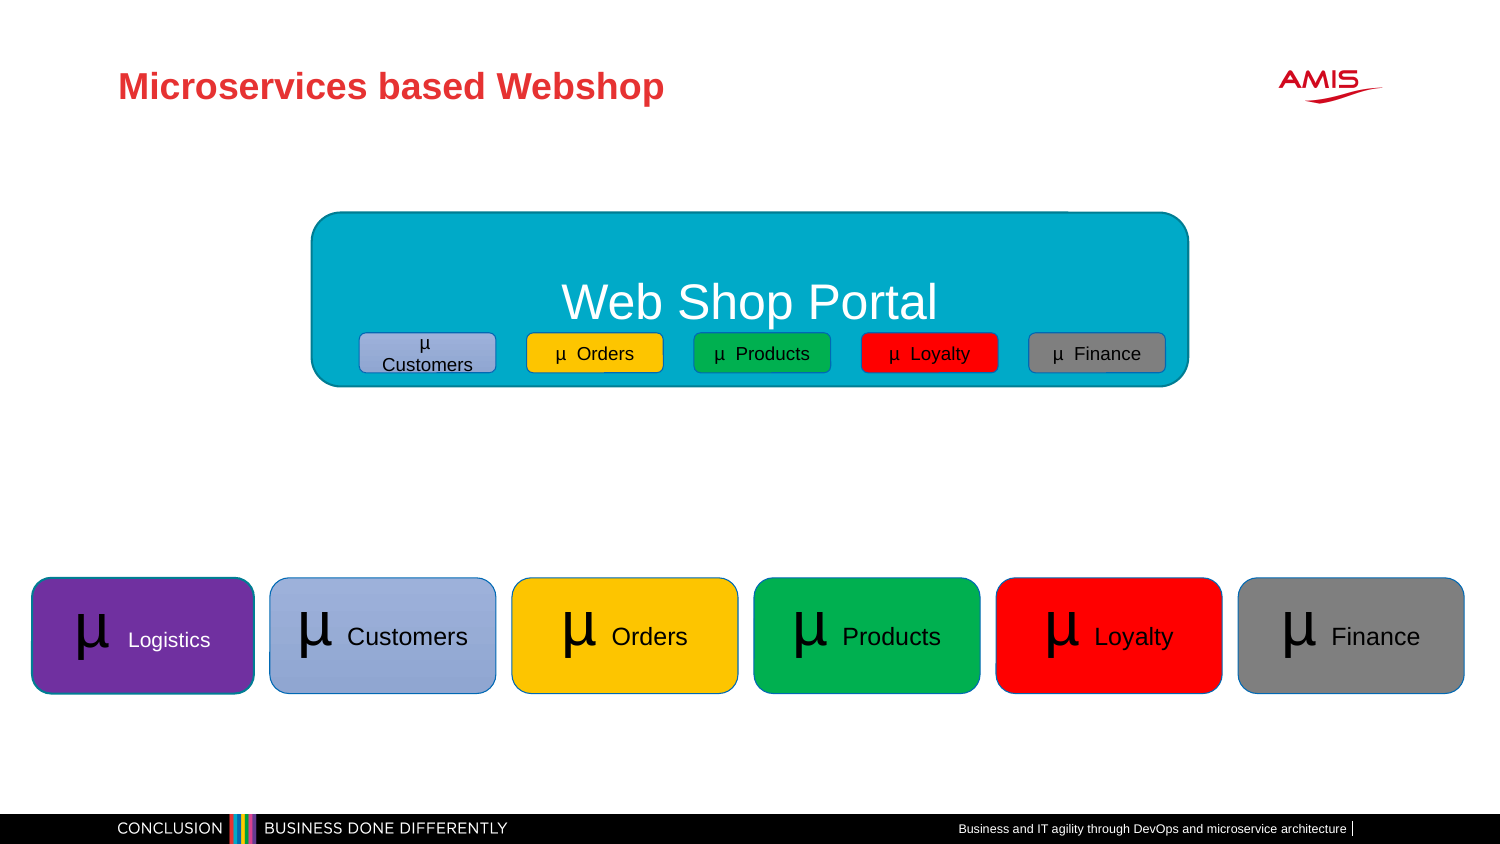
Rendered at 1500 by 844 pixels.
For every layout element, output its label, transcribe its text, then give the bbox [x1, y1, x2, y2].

text_box Web Shop Portal [310, 211, 1190, 388]
text_box µ Loyalty [995, 577, 1223, 695]
text_box µ Customers [358, 332, 497, 374]
picture [239, 814, 1500, 844]
text_box µ Orders [526, 332, 664, 374]
text_box µ Products [693, 332, 832, 374]
footer Business and IT agility through DevOps and microservice architecture [814, 820, 1347, 839]
text_box µ Finance [1237, 577, 1465, 695]
title Microservices based Webshop [118, 47, 1205, 130]
text_box µ Finance [1028, 332, 1167, 374]
picture [0, 814, 236, 844]
text_box µ Products [753, 577, 981, 695]
text_box µ Orders [511, 577, 739, 695]
text_box µ Loyalty [860, 332, 999, 374]
text_box µ Logistics [30, 576, 255, 695]
picture [1205, 58, 1388, 106]
text_box µ Customers [269, 577, 497, 695]
